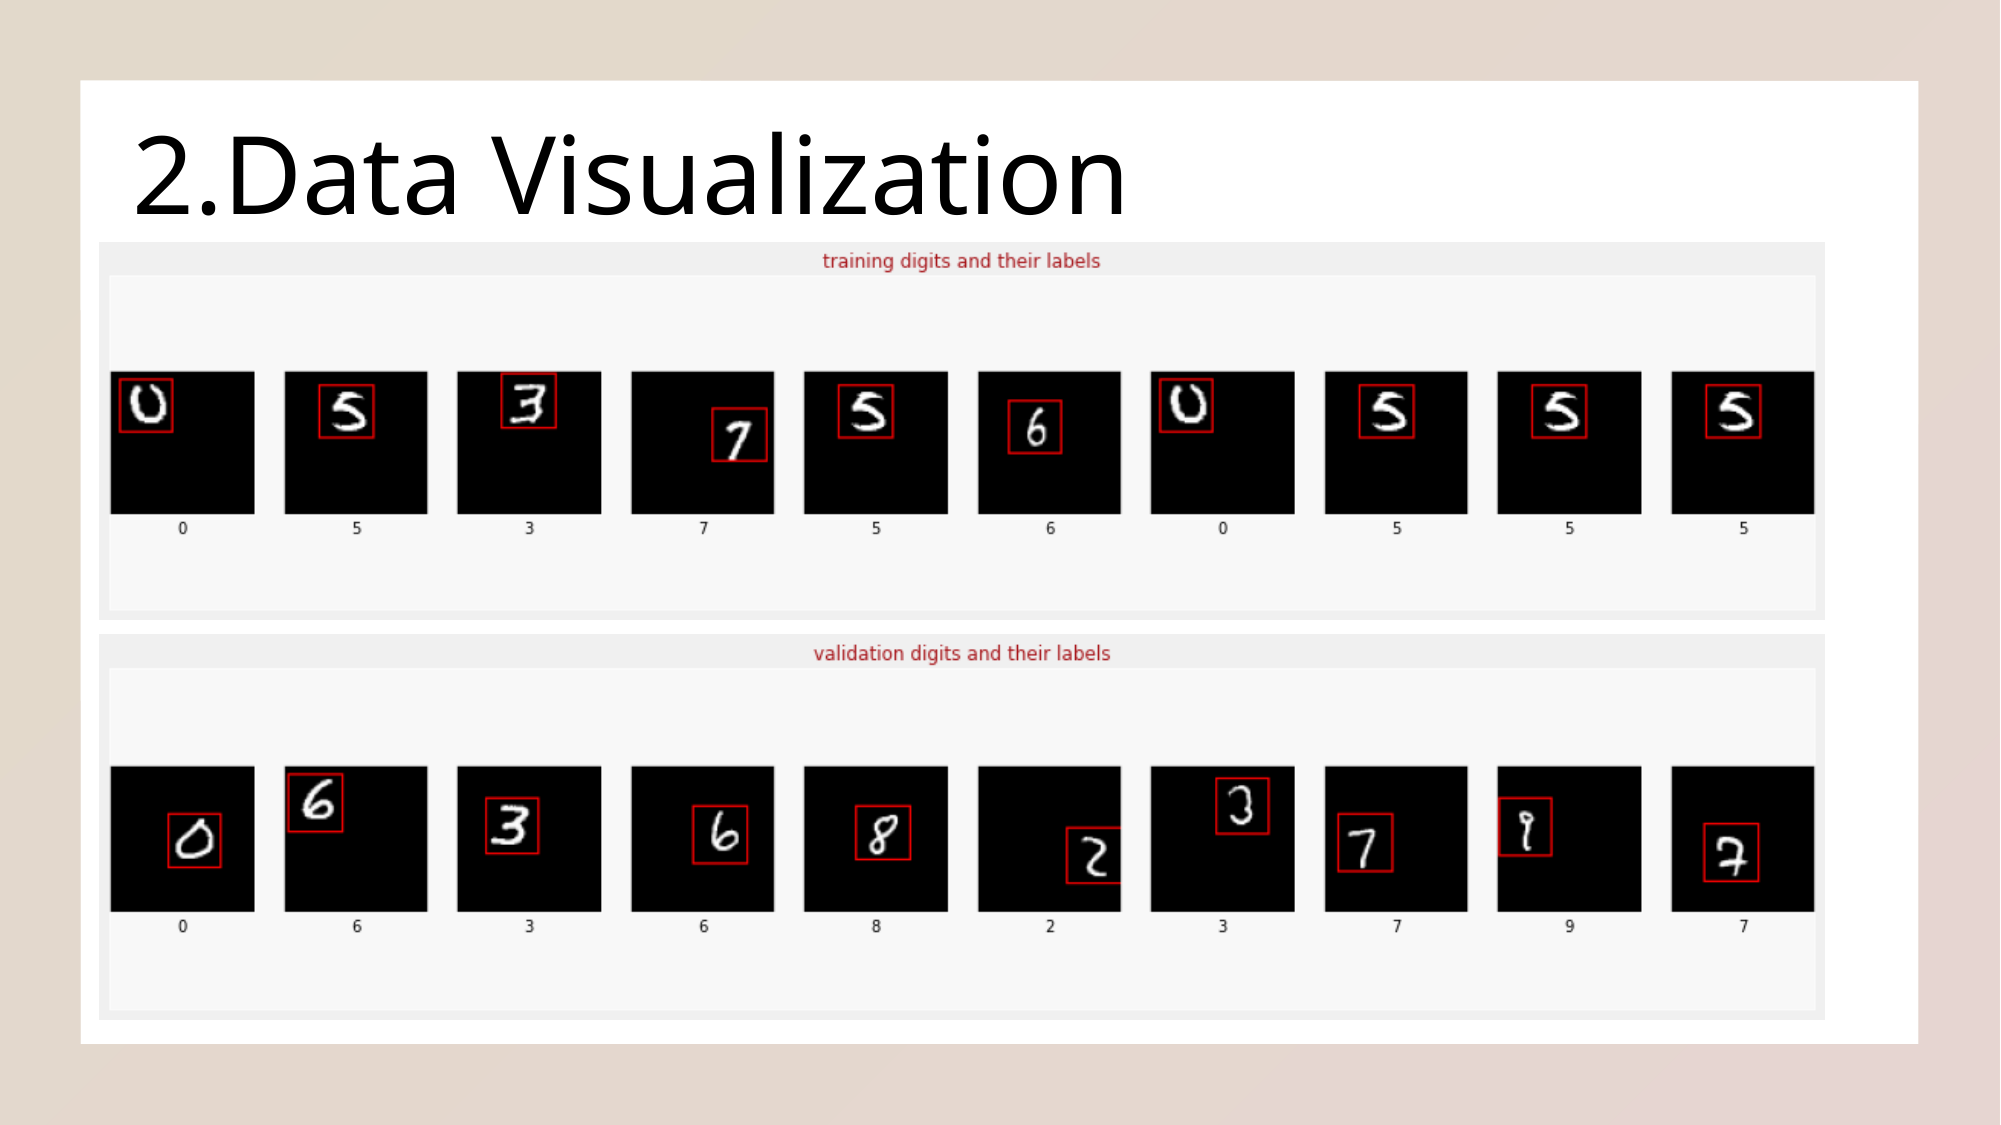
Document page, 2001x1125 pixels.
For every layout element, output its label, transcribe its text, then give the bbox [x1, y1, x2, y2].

title 2.Data Visualization [117, 70, 1843, 289]
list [99, 242, 1825, 620]
picture [99, 634, 1825, 1020]
